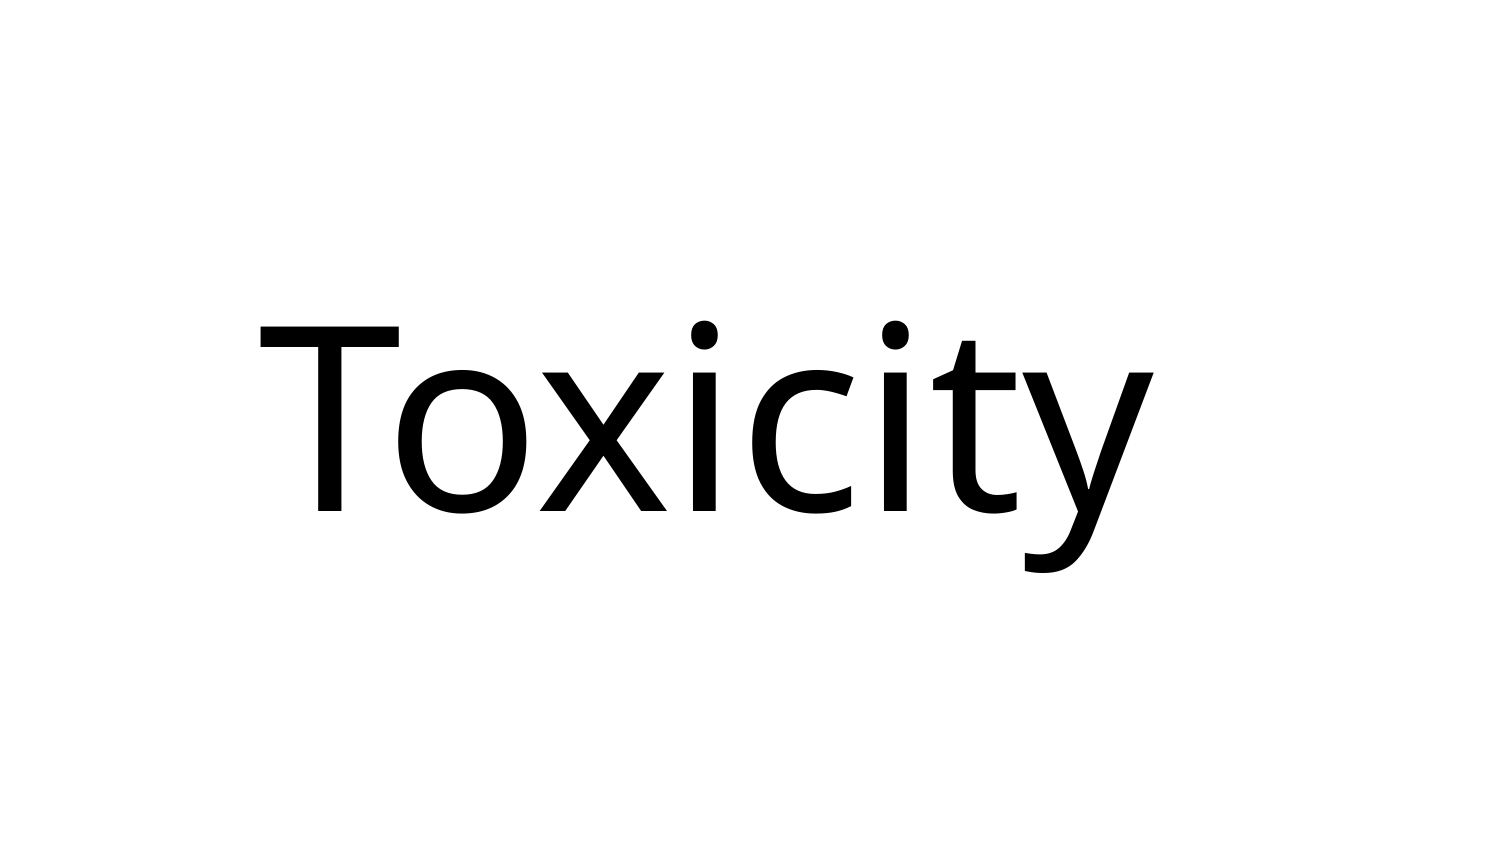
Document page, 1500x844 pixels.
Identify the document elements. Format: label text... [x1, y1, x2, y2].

title Toxicity [41, 255, 1440, 578]
